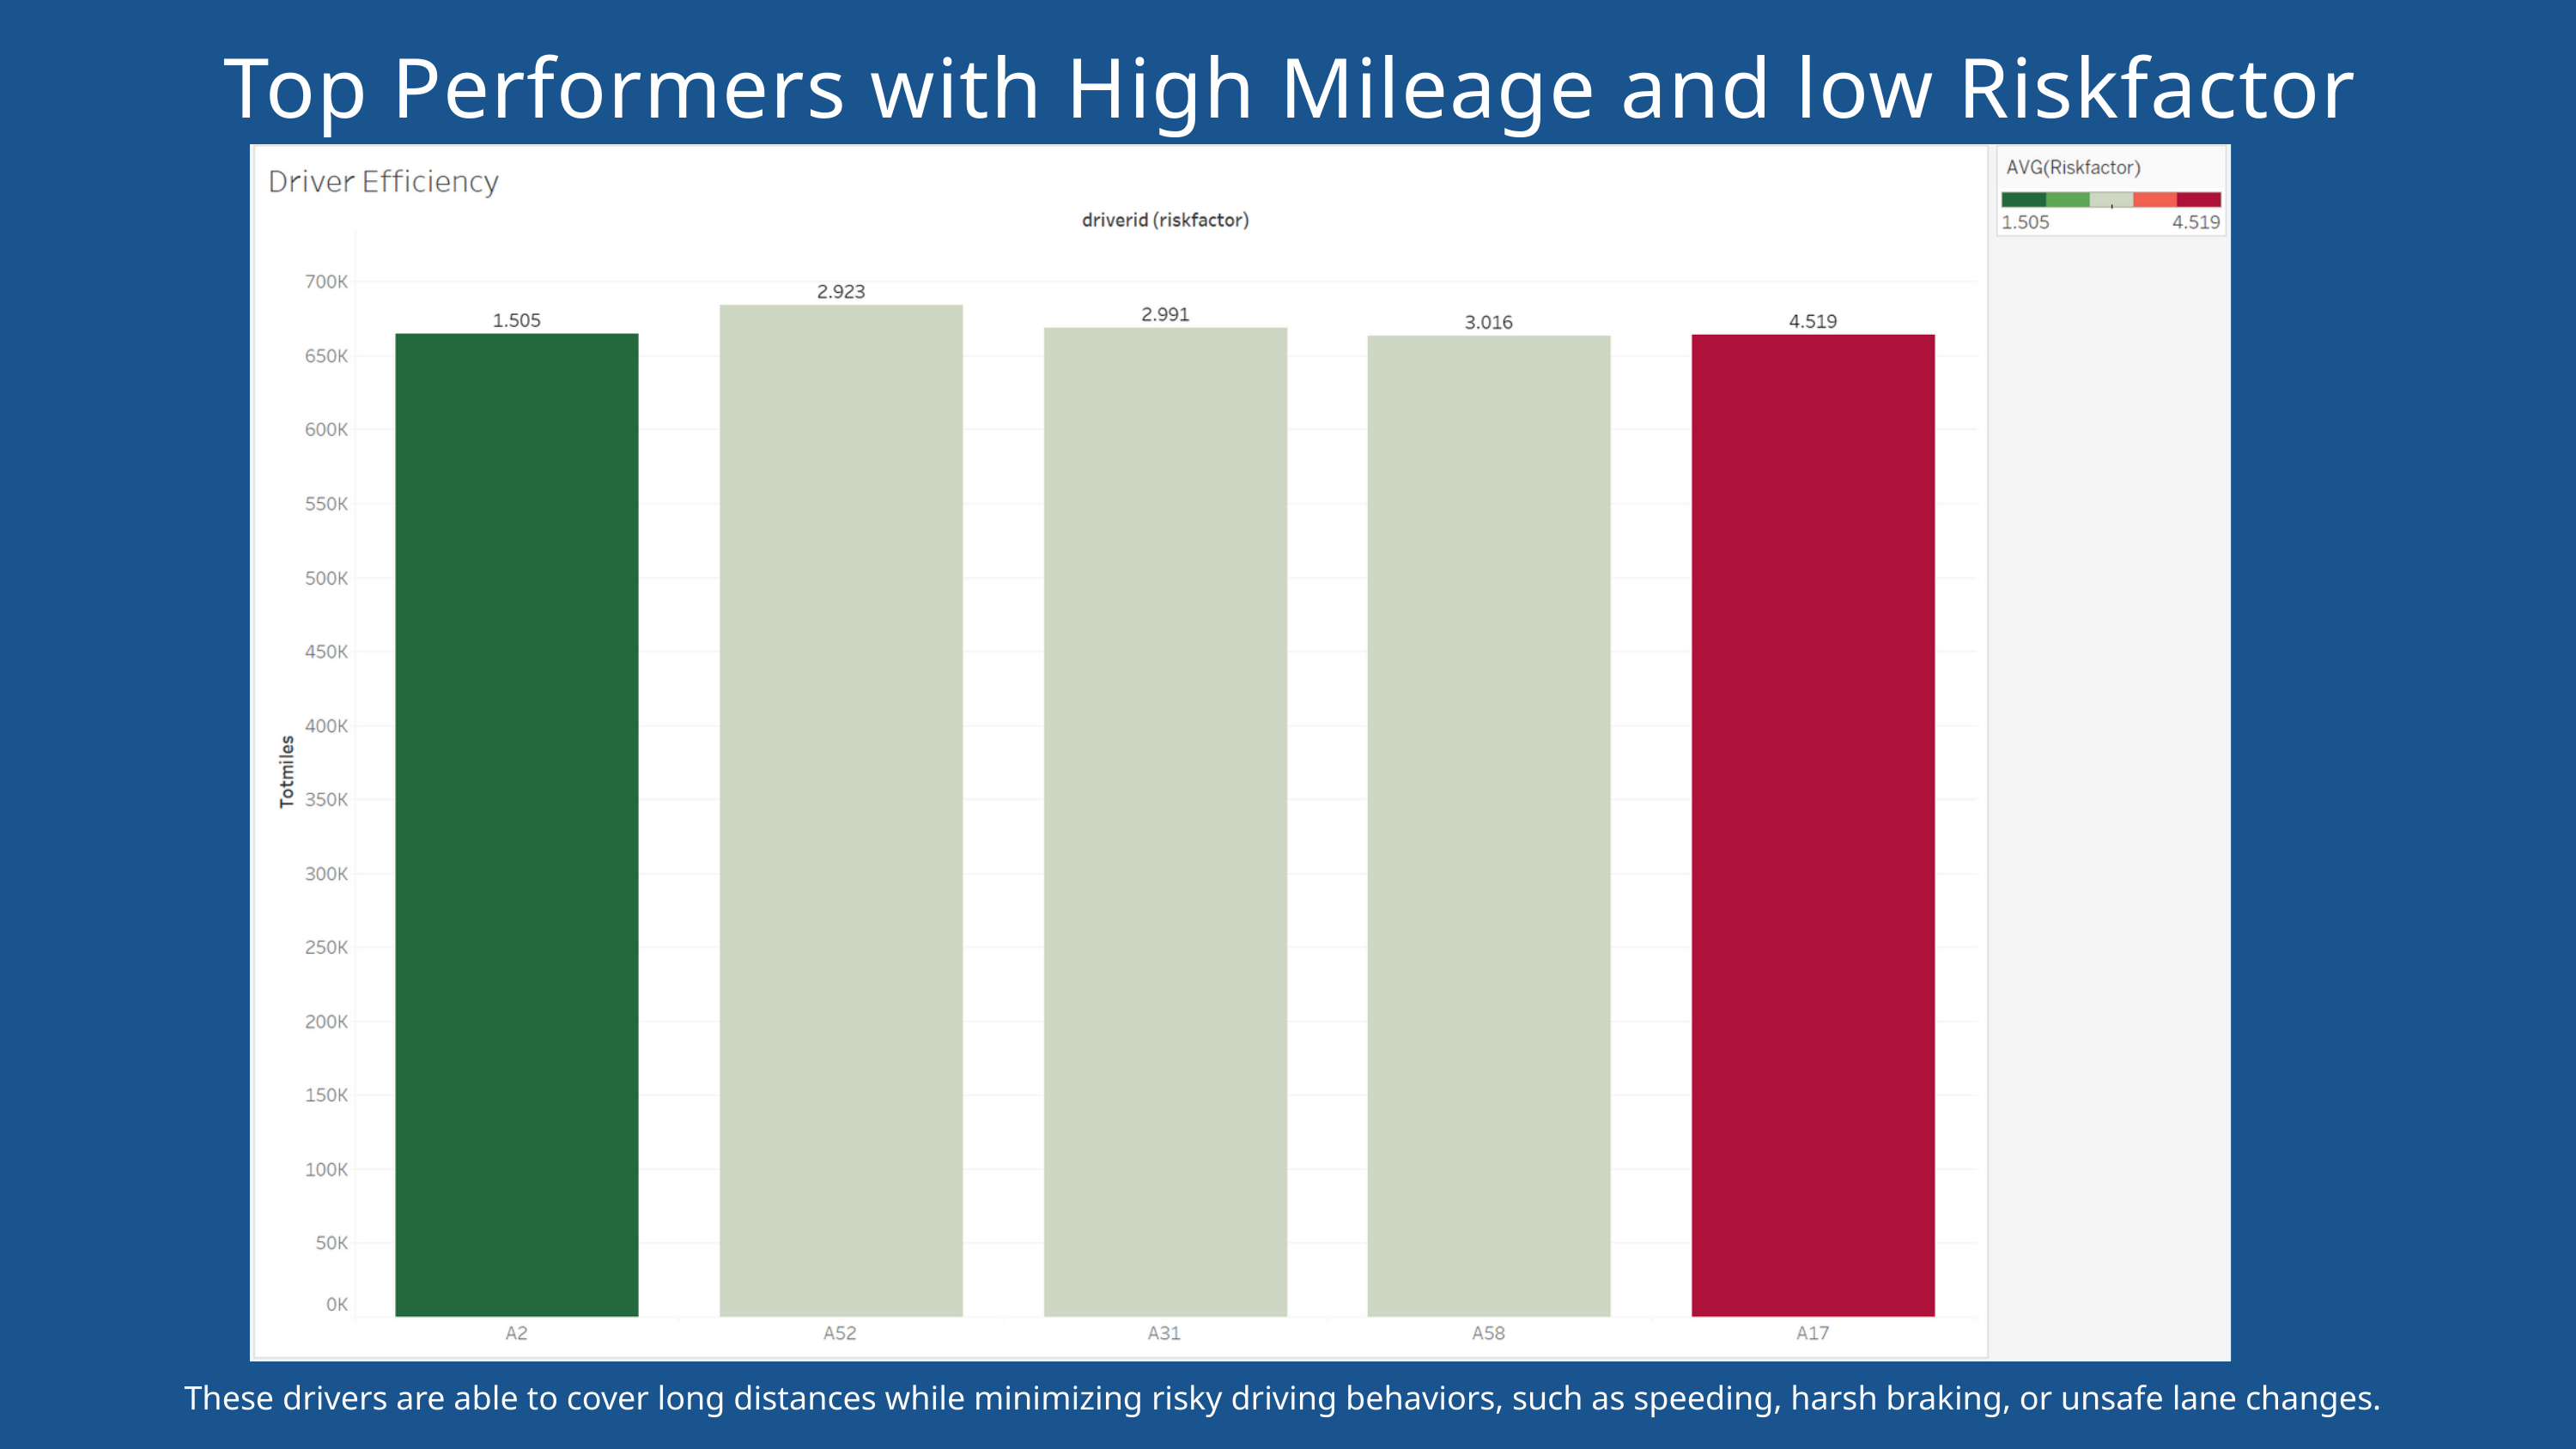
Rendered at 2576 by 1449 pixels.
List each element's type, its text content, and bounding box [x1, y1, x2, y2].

text_box [250, 144, 2232, 1361]
text_box These drivers are able to cover long distances while minimizing risky driving behaviors, such as speeding, harsh braking, or unsafe lane changes. [110, 1373, 2455, 1417]
text_box Top Performers with High Mileage and low Riskfactor [223, 19, 2432, 135]
